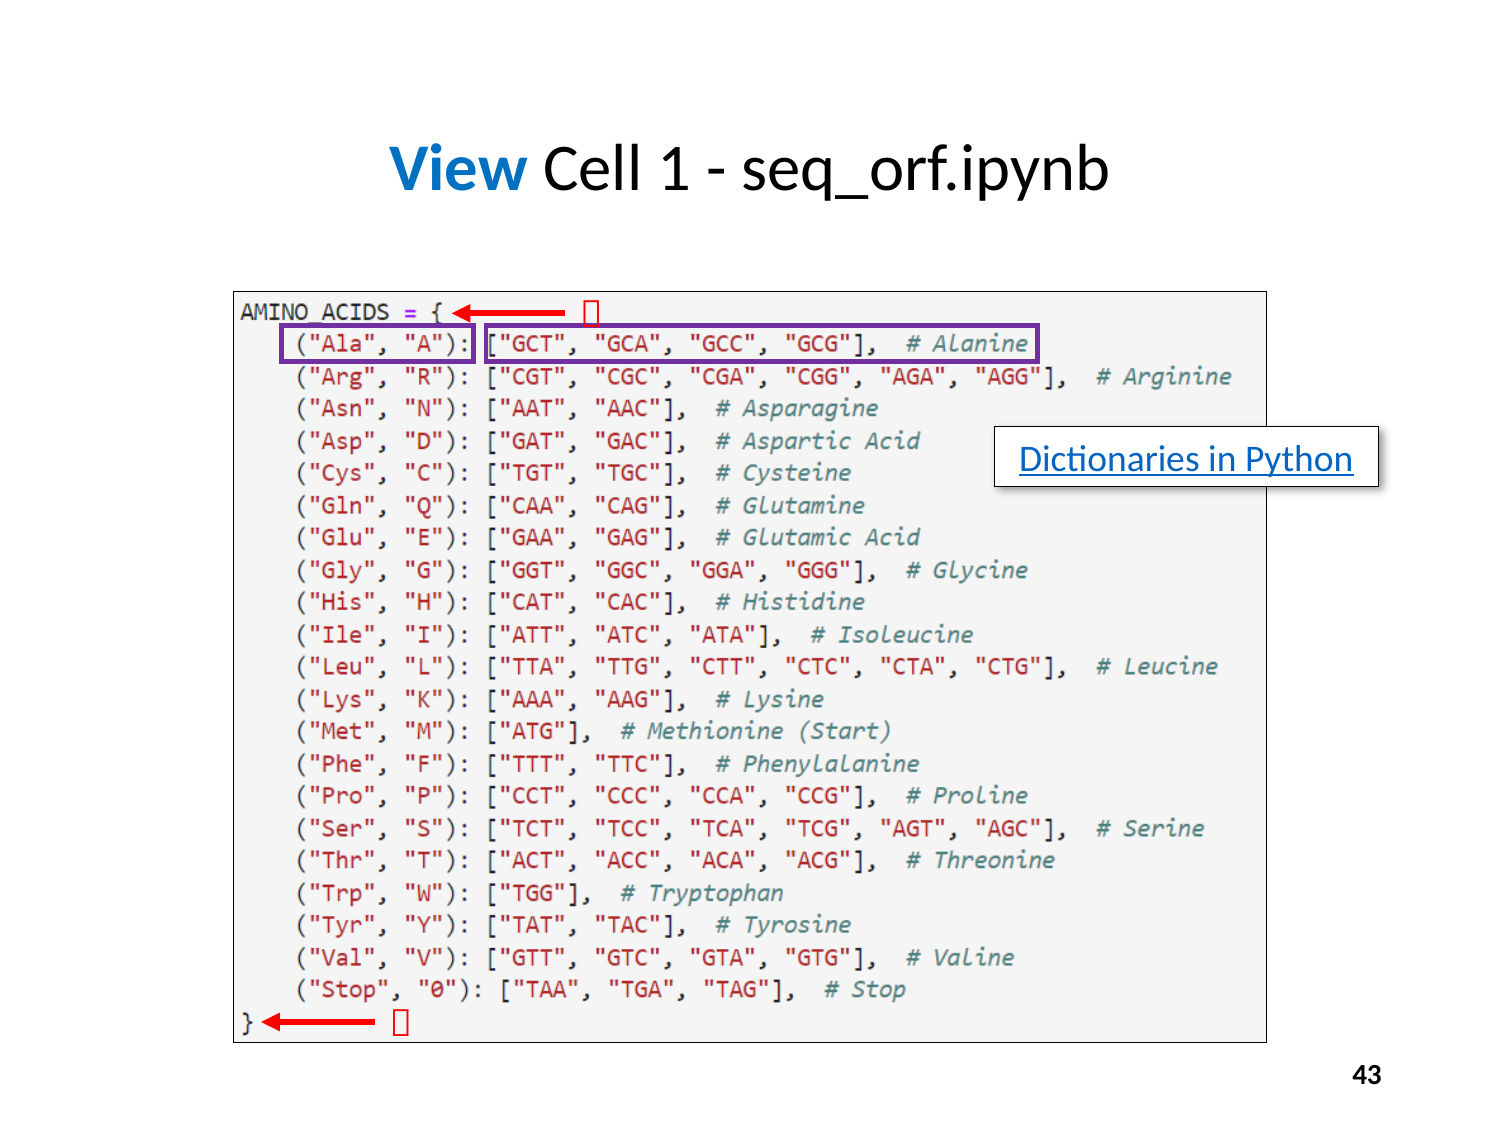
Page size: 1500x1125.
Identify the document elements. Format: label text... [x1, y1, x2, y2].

text_box Dictionaries in Python [1267, 426, 1379, 487]
slide_number 43 [1059, 1042, 1397, 1103]
title View Cell 1 - seq_orf.ipynb [103, 59, 1397, 278]
picture [233, 291, 1267, 1043]
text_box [261, 991, 438, 1053]
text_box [451, 282, 629, 344]
